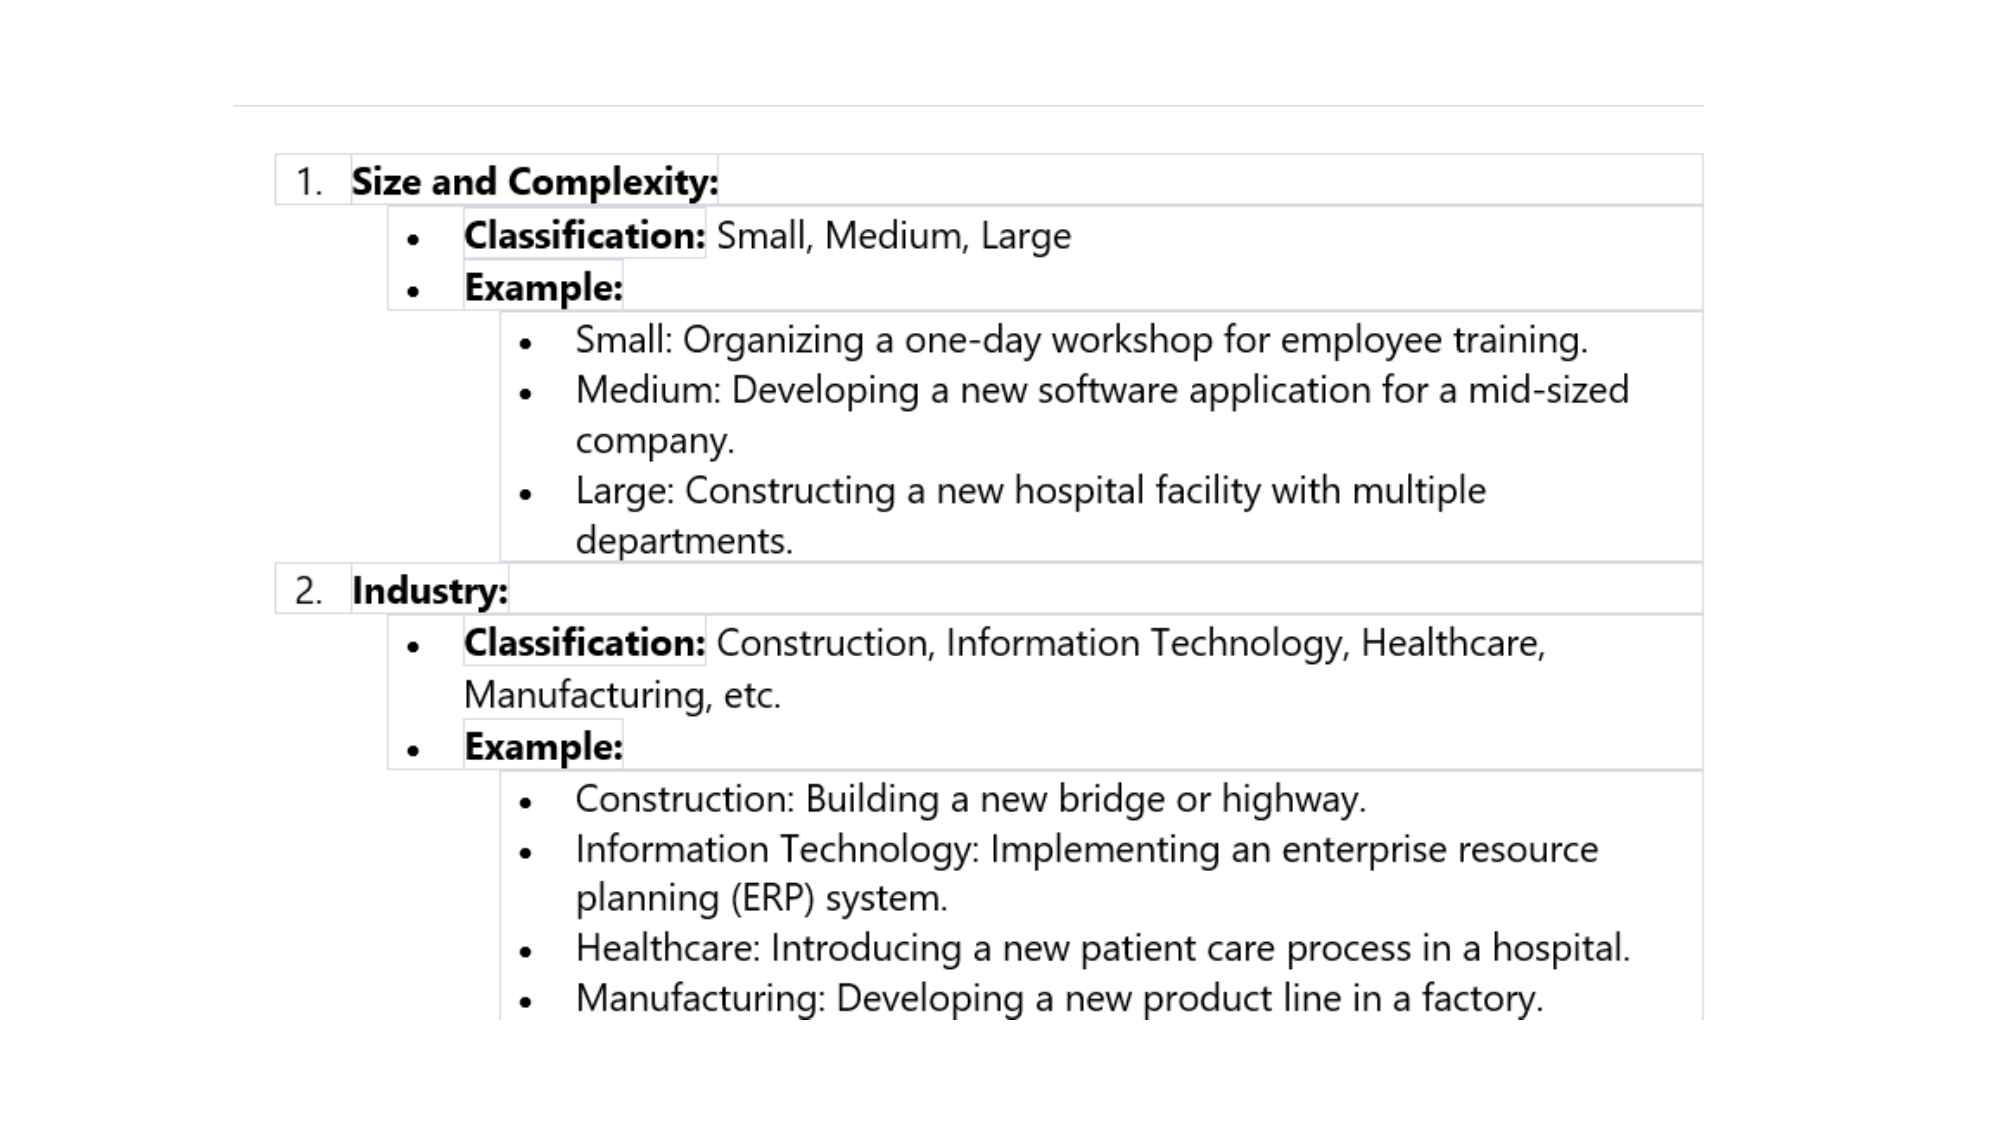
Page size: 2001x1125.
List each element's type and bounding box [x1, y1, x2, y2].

list [180, 105, 1820, 1020]
